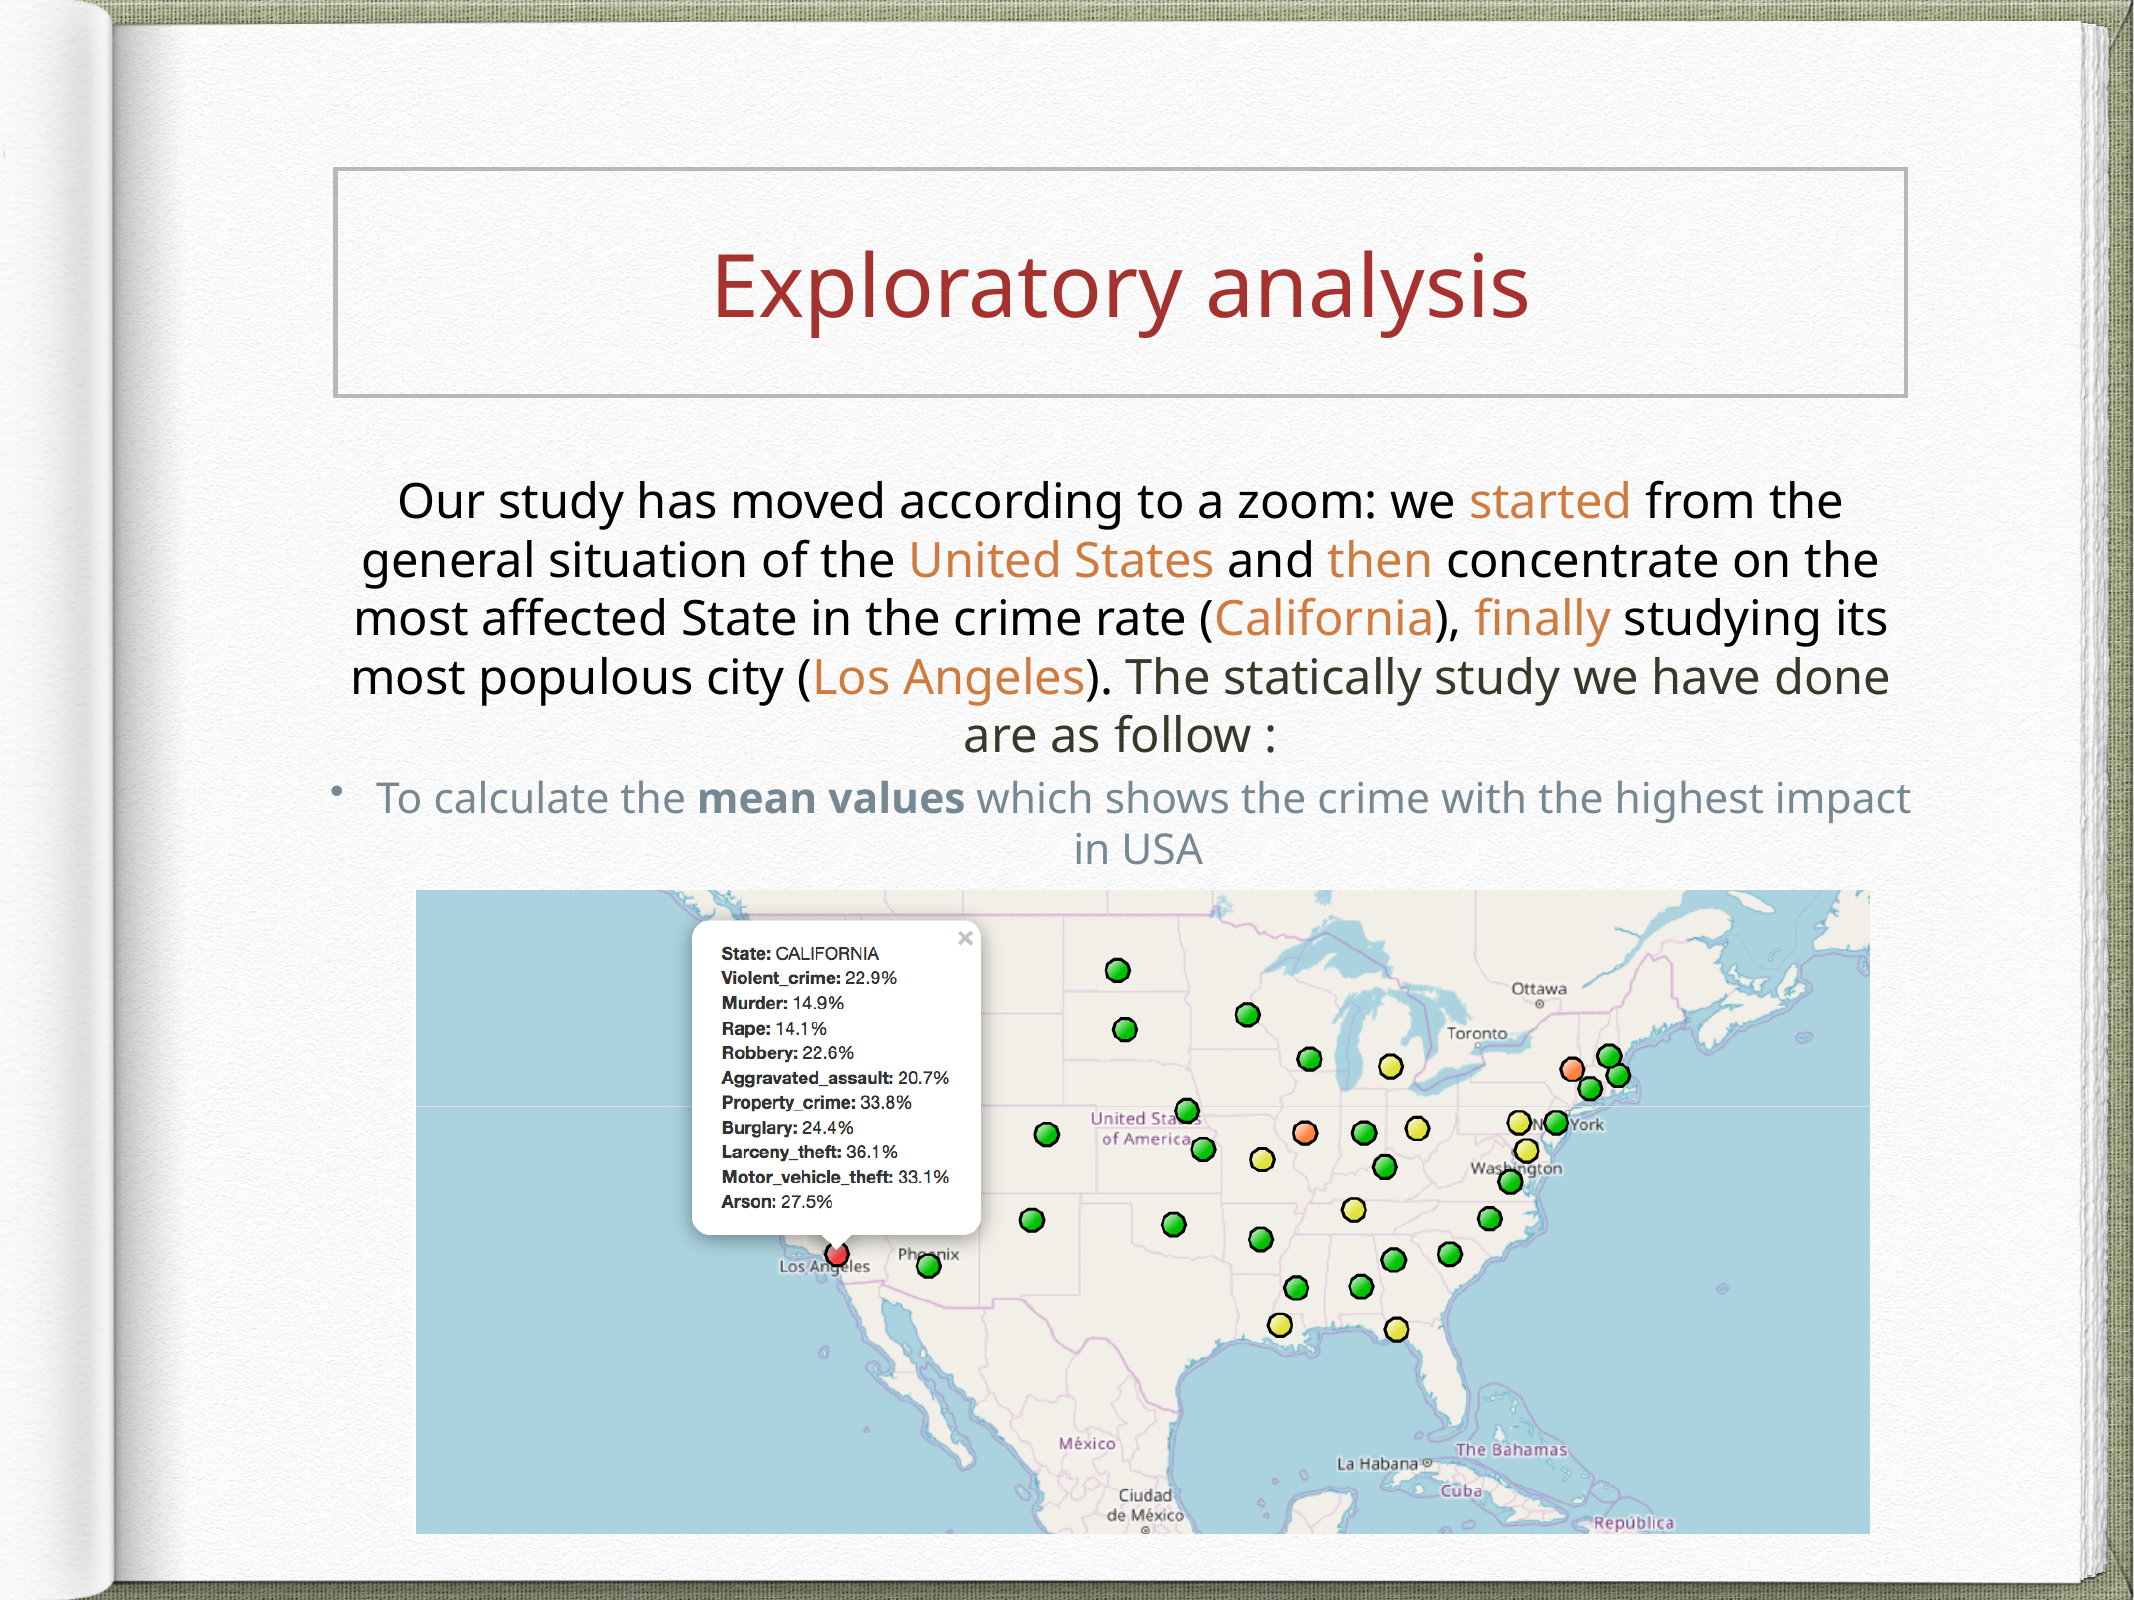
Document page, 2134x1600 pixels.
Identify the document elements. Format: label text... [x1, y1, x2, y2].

list To calculate the mean values which shows the crime with the highest impact in USA [318, 761, 1924, 886]
title Exploratory analysis [334, 168, 1907, 397]
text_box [413, 889, 1871, 1599]
text_box Our study has moved according to a zoom: we started from the general situation of the United States and then concentrate on the most affected State in the crime rate (California), finally studying its most populous city (Los Angeles). The statically study we have done are as follow : [318, 461, 1923, 772]
picture [0, 0, 2134, 1600]
